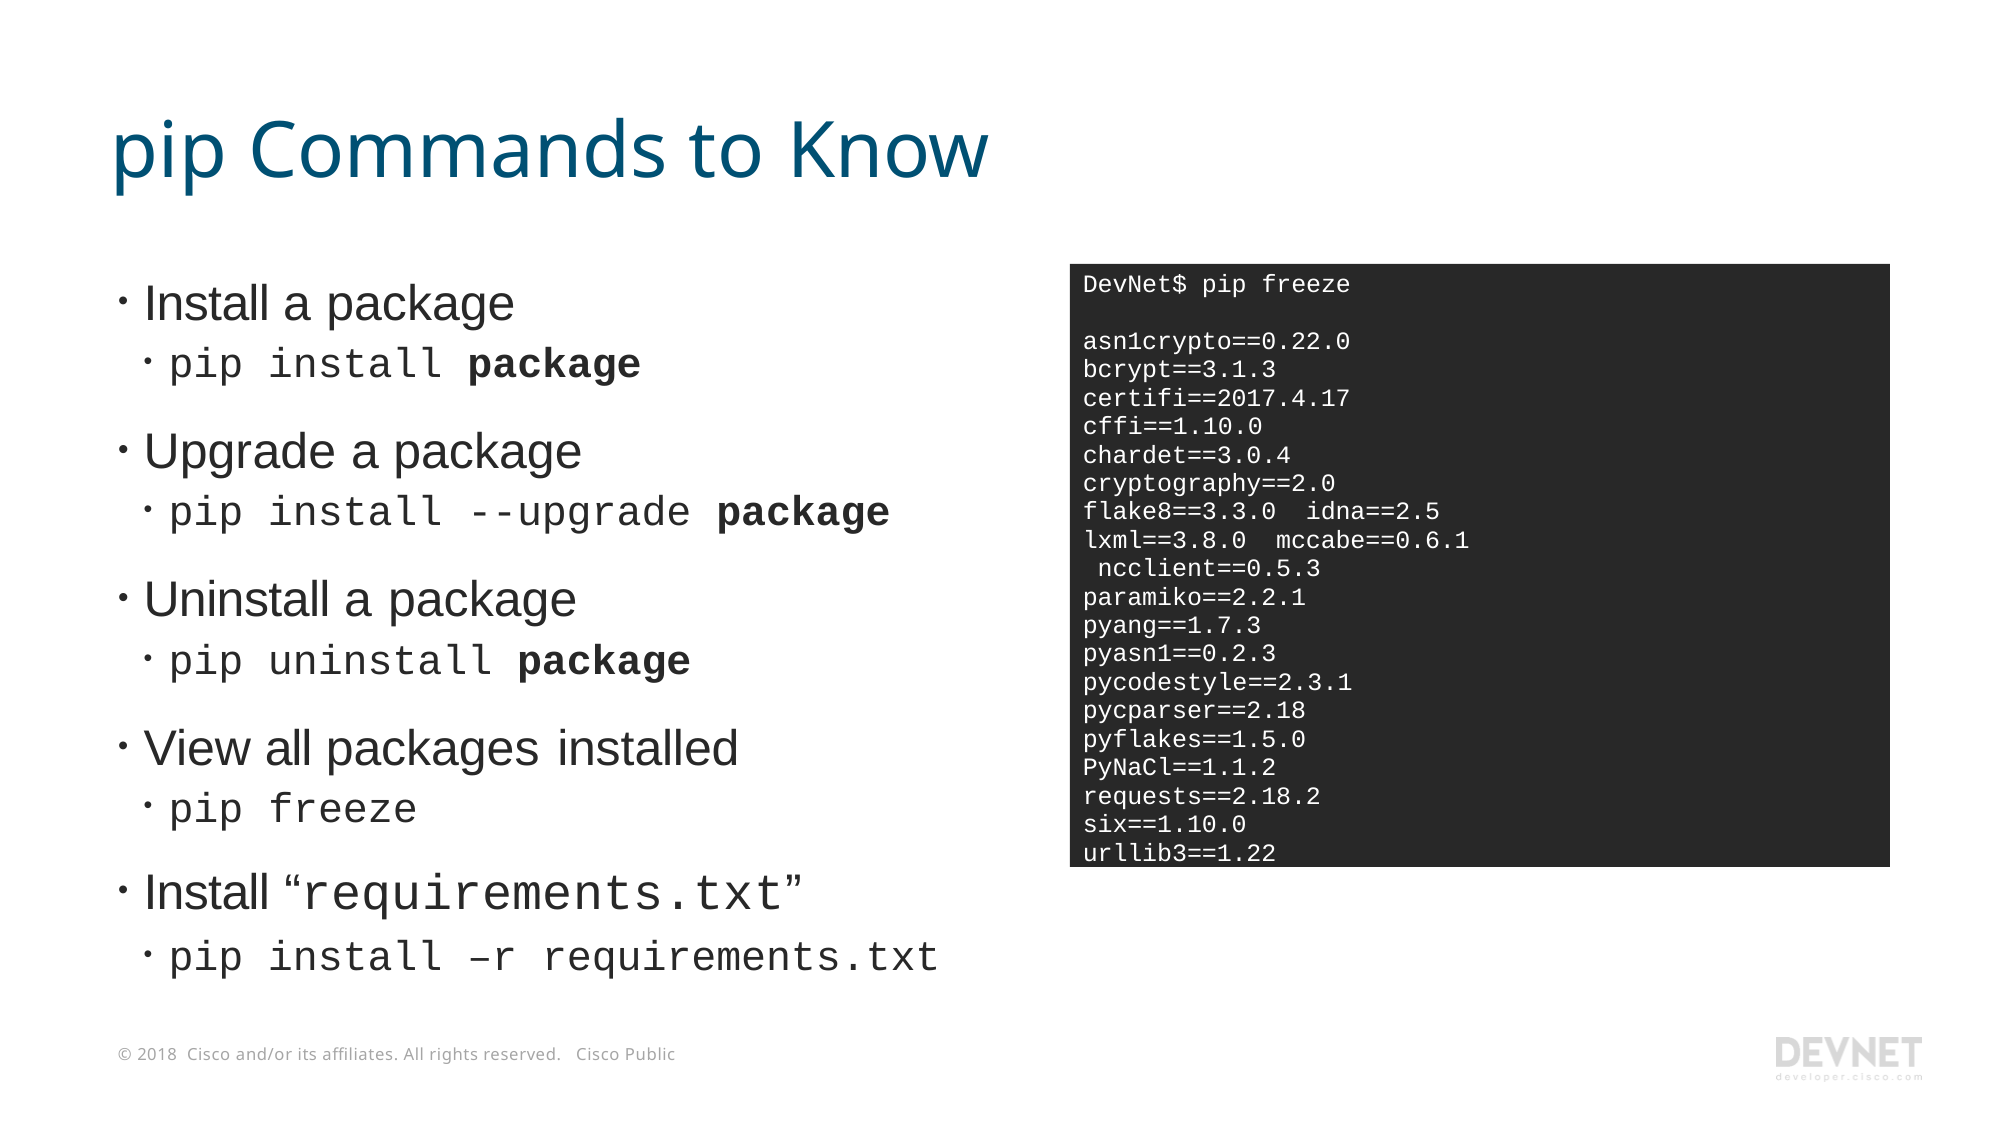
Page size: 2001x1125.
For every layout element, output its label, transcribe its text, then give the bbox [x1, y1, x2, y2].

list Install a package pip install package Upgrade a package pip install --upgrade package Uninstall a package pip uninstall package View all packages installed pip freeze Install “requirements.txt” pip install –r requirements.txt [101, 262, 1000, 1005]
title pip Commands to Know [95, 74, 1922, 235]
text_box DevNet$ pip freeze asn1crypto==0.22.0 bcrypt==3.1.3 certifi==2017.4.17 cffi==1.10.0 chardet==3.0.4 cryptography==2.0 flake8==3.3.0 idna==2.5 lxml==3.8.0 mccabe==0.6.1 ncclient==0.5.3 paramiko==2.2.1 pyang==1.7.3 pyasn1==0.2.3 pycodestyle==2.3.1 pycparser==2.18 pyflakes==1.5.0 PyNaCl==1.1.2 requests==2.18.2 six==1.10.0 urllib3==1.22 [1069, 263, 1890, 867]
